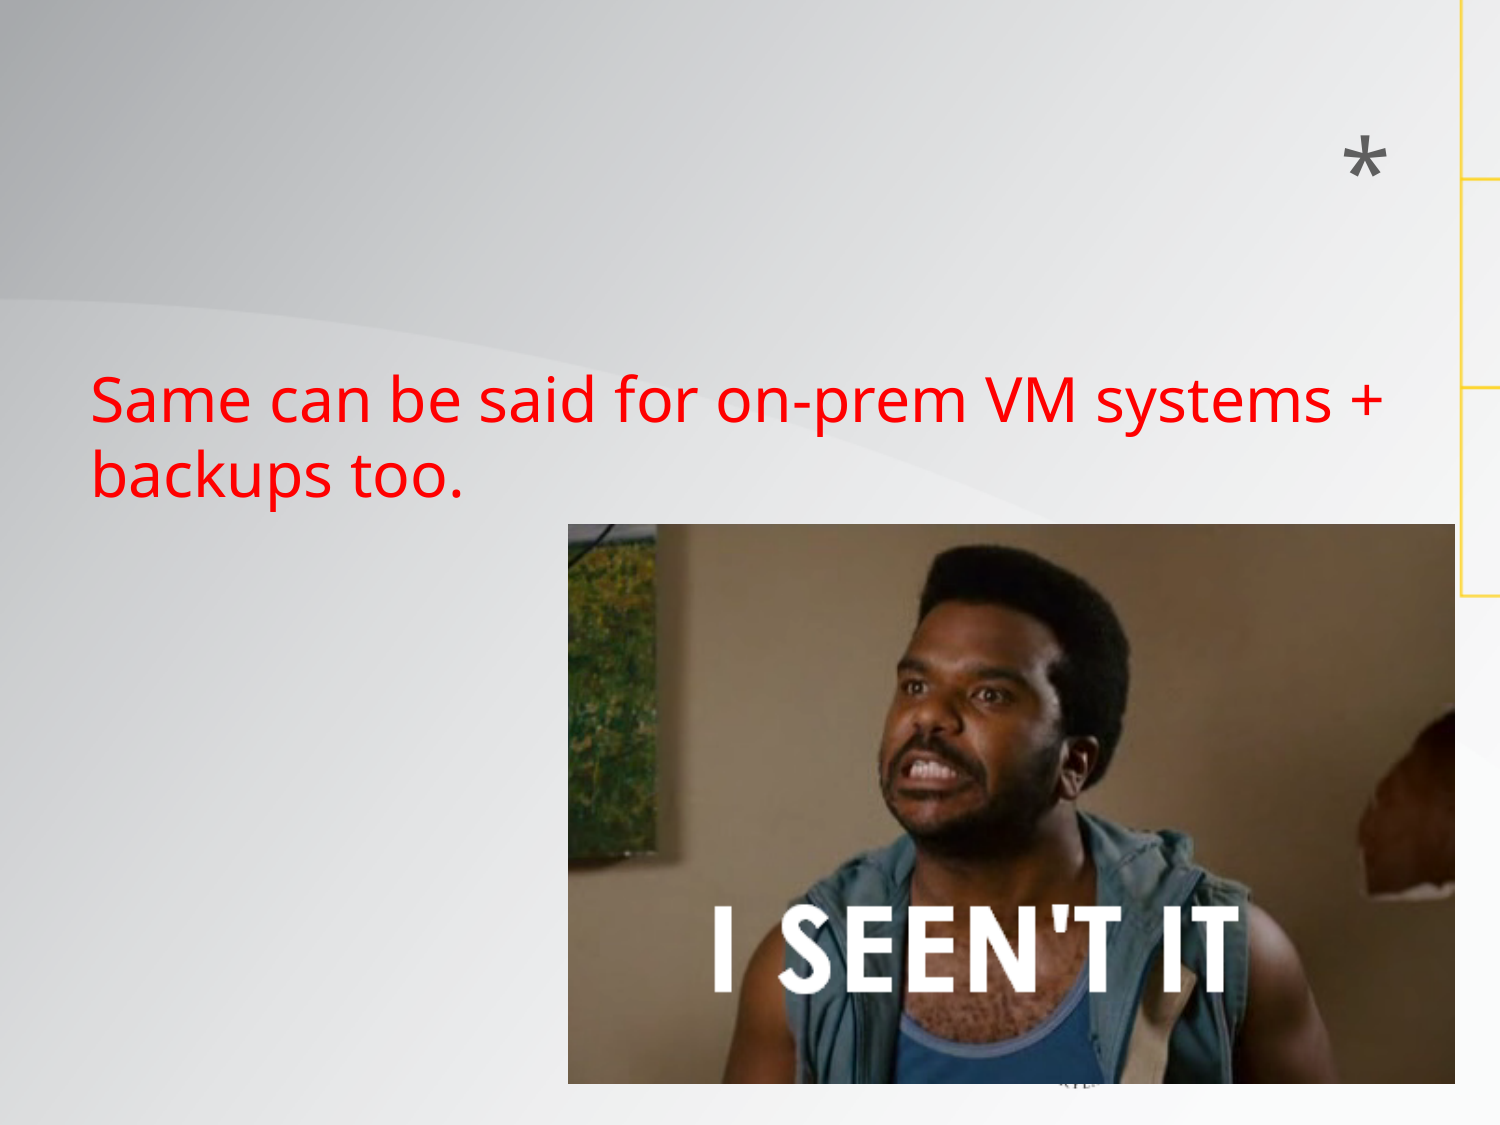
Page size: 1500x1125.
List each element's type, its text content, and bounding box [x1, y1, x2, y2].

title * [75, 45, 1407, 231]
picture [568, 524, 1455, 1084]
list Same can be said for on-prem VM systems + backups too. [75, 352, 1407, 1002]
